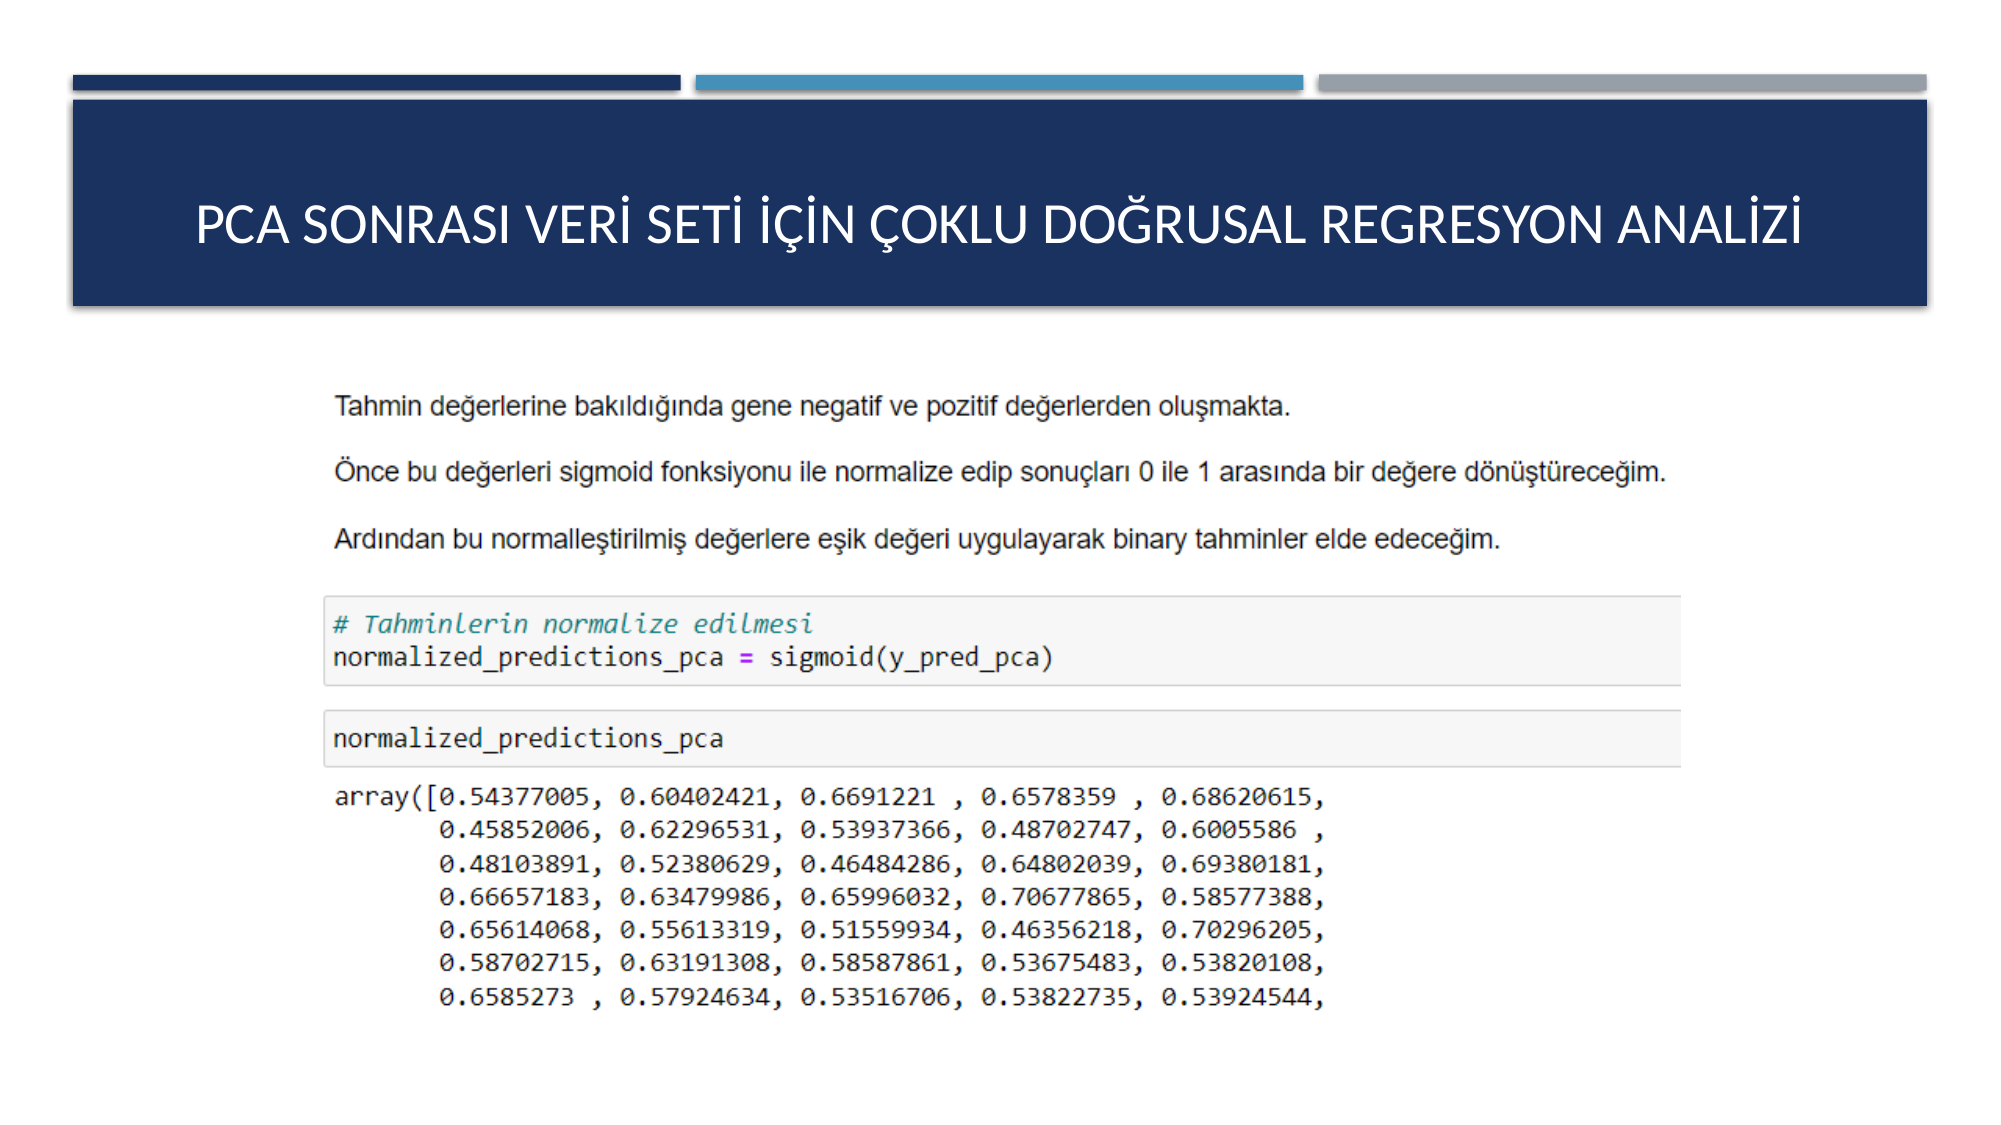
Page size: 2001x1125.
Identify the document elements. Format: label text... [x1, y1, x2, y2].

picture [318, 382, 1681, 1016]
title PCA sonrası veri seti için çoklu doğrusal regresyon analizi [95, 119, 1905, 333]
